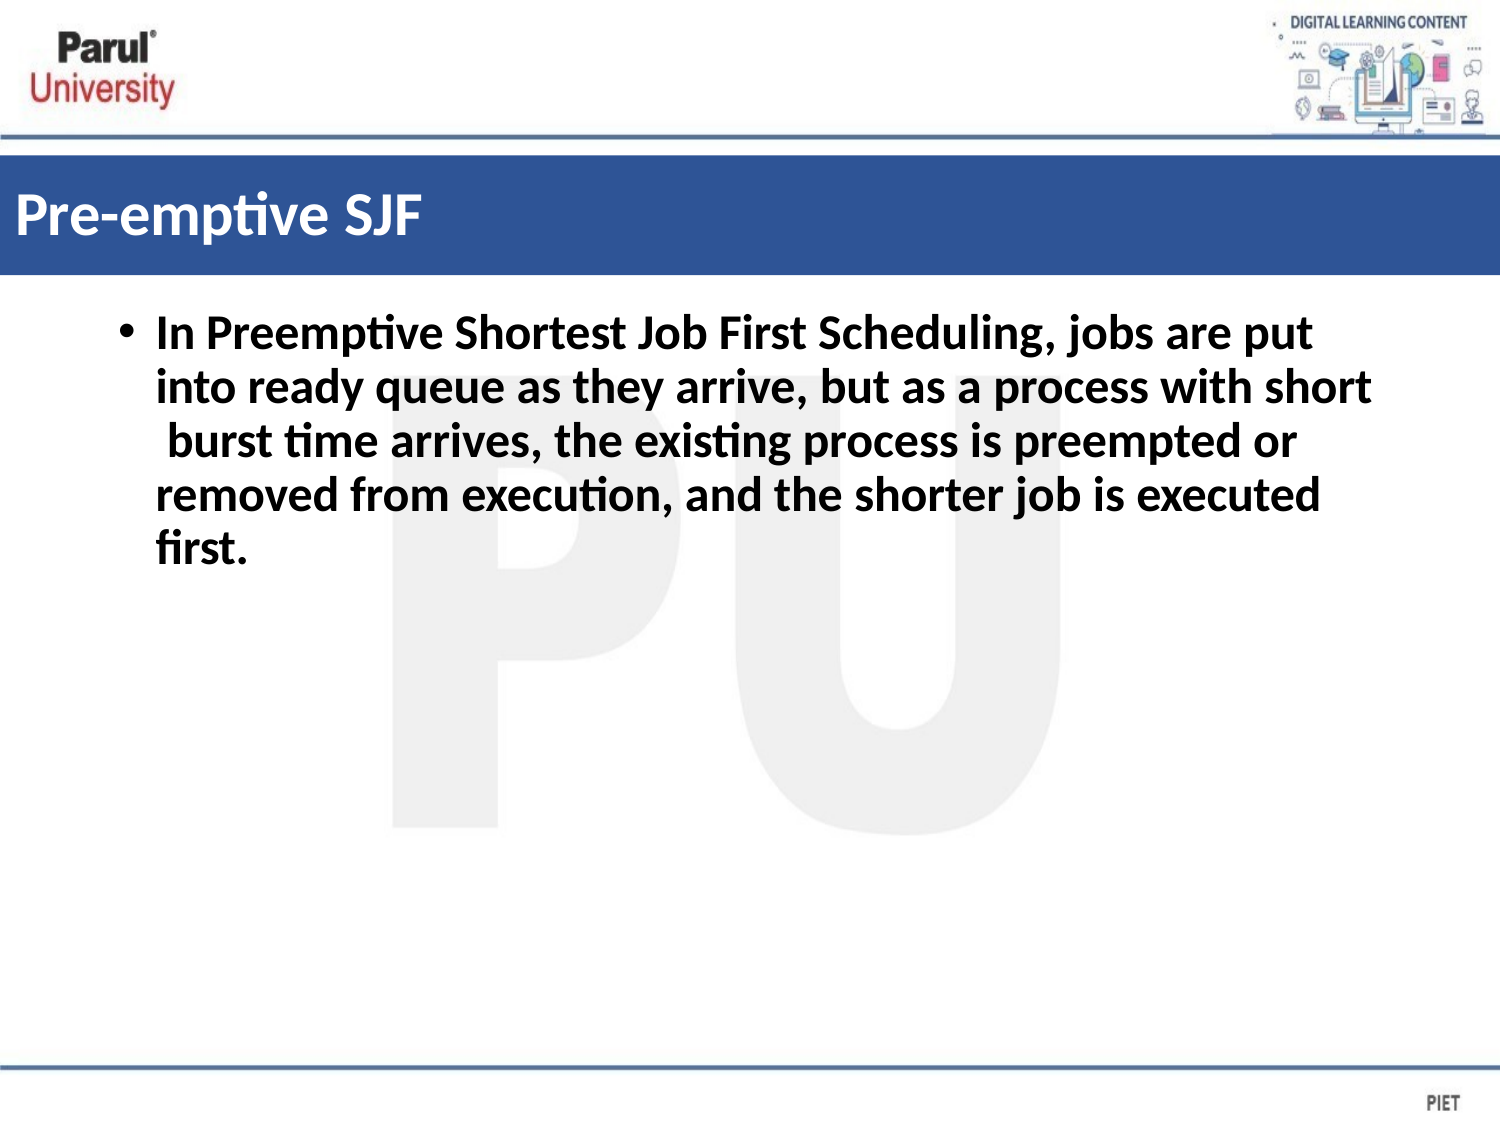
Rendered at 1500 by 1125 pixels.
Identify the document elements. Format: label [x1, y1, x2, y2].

text_box [0, 0, 1500, 1125]
